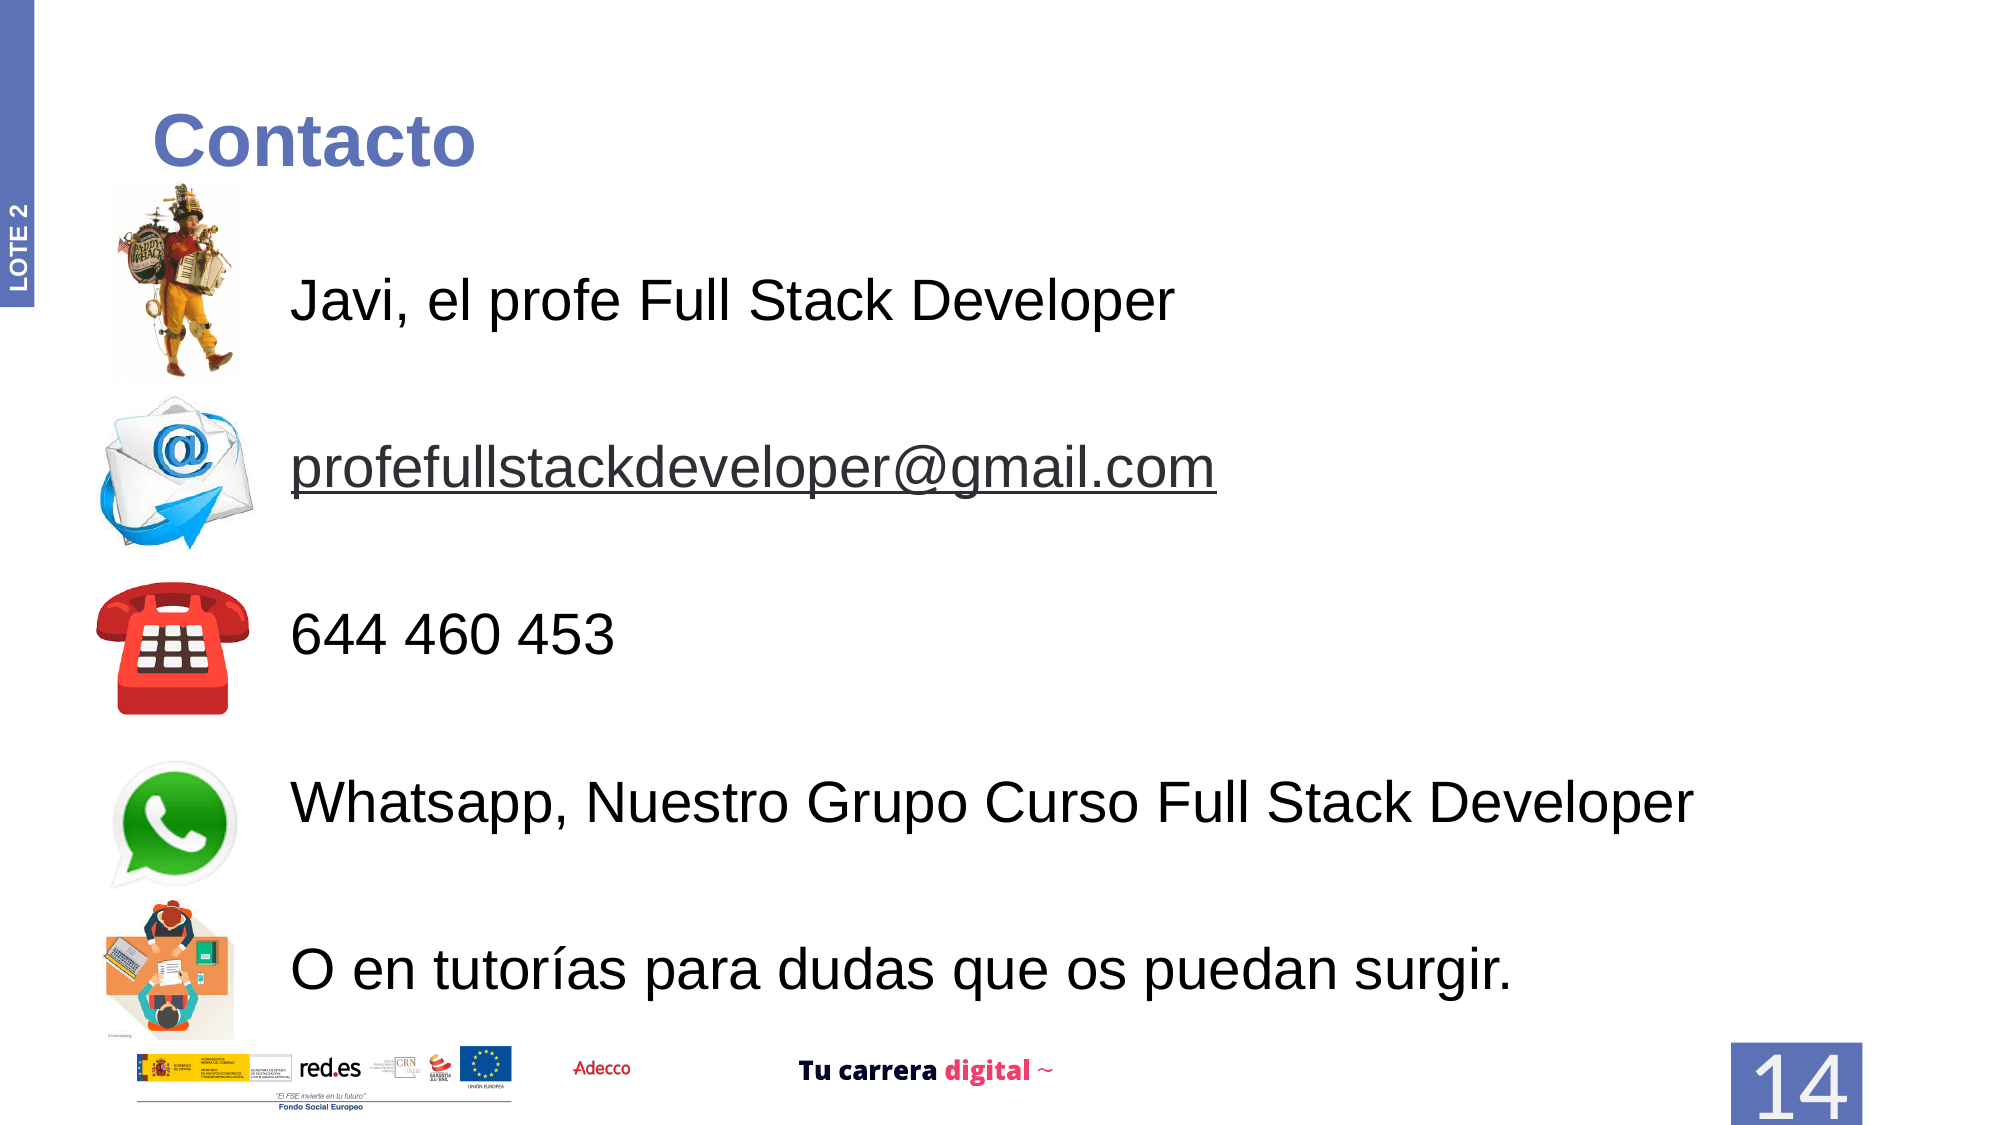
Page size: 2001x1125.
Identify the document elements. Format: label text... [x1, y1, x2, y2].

text_box 14 [1732, 1012, 1865, 1125]
picture [102, 900, 234, 1040]
picture [94, 562, 251, 719]
picture [137, 1046, 630, 1111]
picture [94, 394, 257, 551]
title Contacto [137, 52, 1863, 233]
picture [102, 756, 249, 896]
list Javi, el profe Full Stack Developer profefullstackdeveloper@gmail.com 644 460 453 Whatsapp, Nuestro Grupo Curso Full Stack Developer O en tutorías para dudas que os puedan surgir. [275, 262, 2000, 1073]
picture [109, 179, 242, 383]
